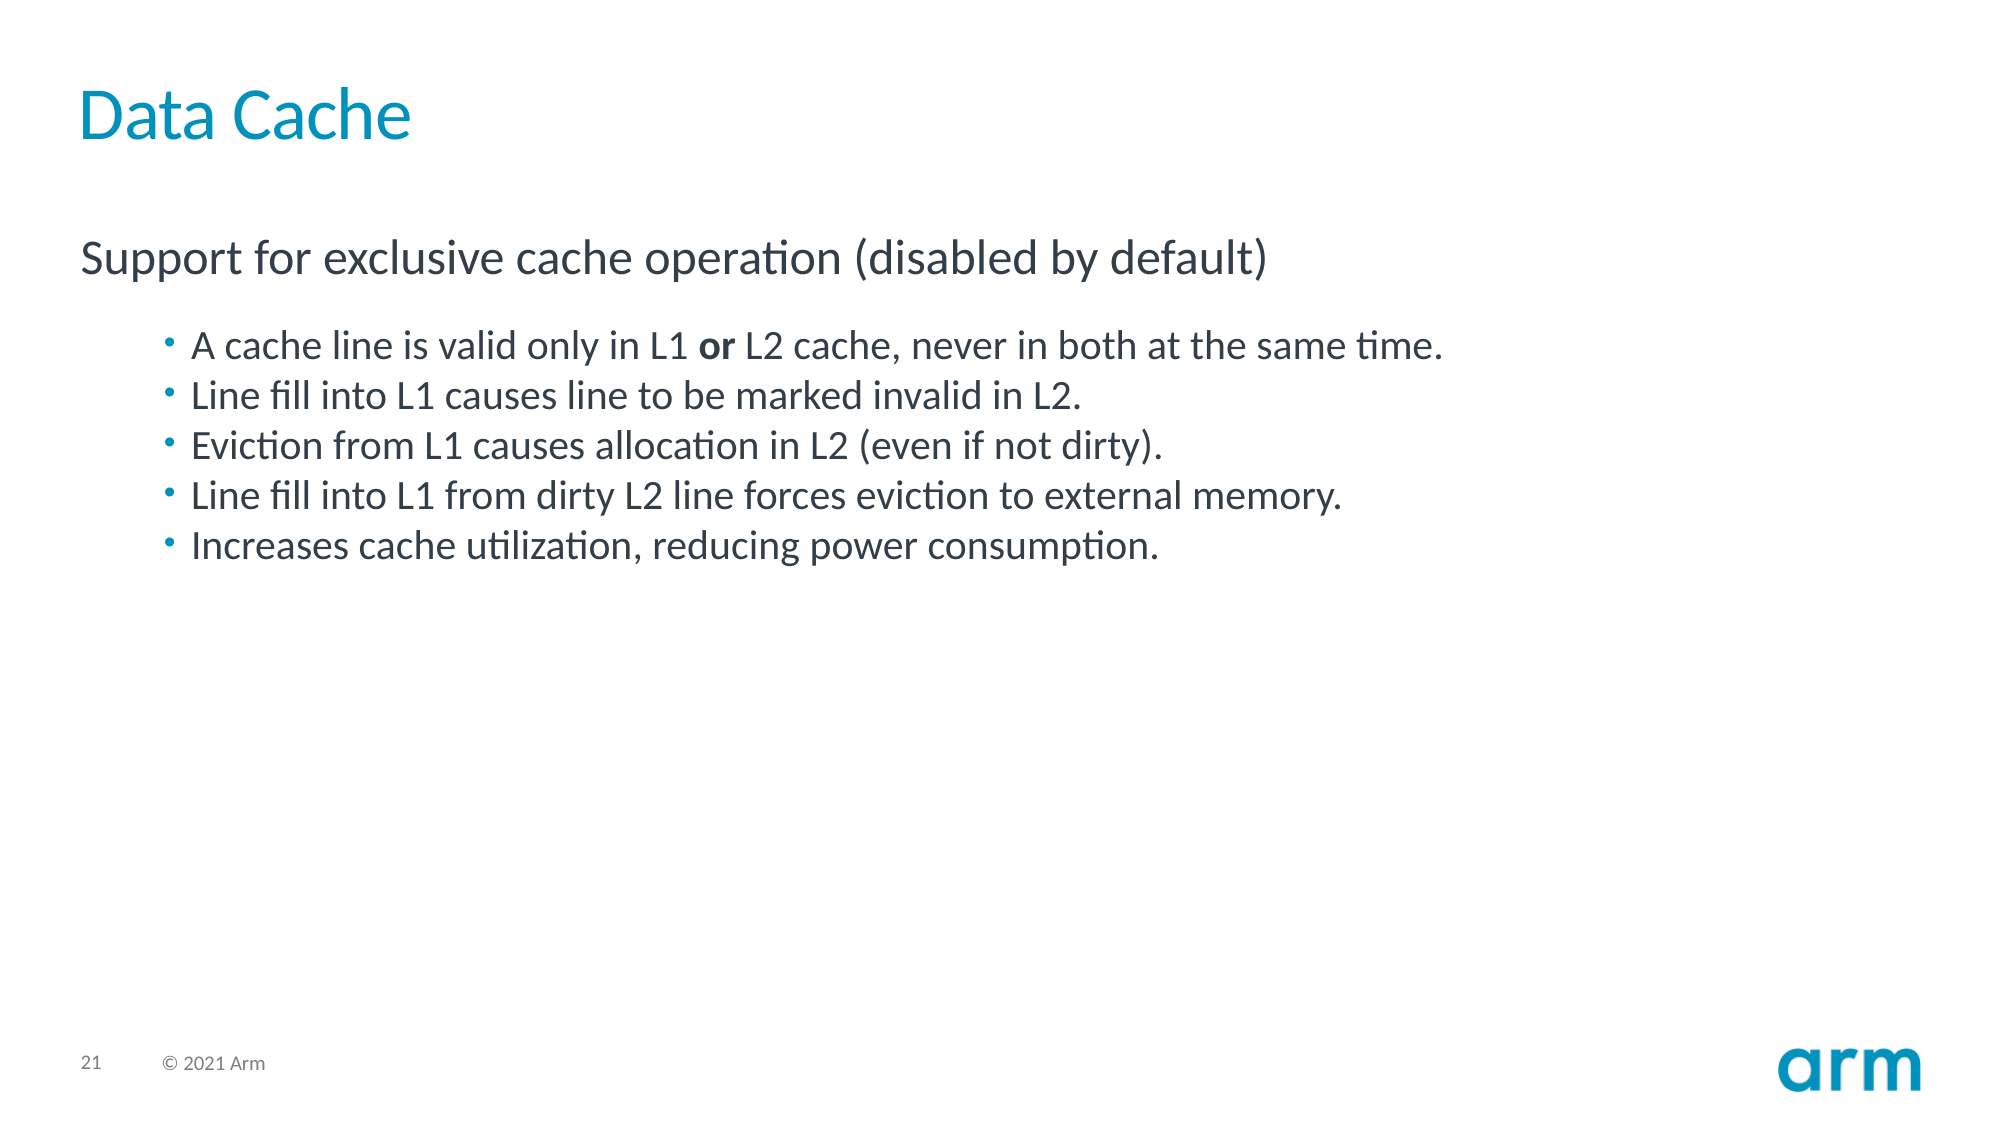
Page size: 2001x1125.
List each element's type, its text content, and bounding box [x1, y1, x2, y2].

picture [1777, 1047, 1922, 1093]
title Data Cache [78, 78, 1922, 186]
list Support for exclusive cache operation (disabled by default) A cache line is valid only in L1 or L2 cache, never in both at the same time. Line fill into L1 causes line to be marked invalid in L2. Eviction from L1 causes allocation in L2 (even if not dirty). Line fill into L1 from dirty L2 line forces eviction to external memory. Increases cache utilization, reducing power consumption. [80, 224, 1915, 895]
